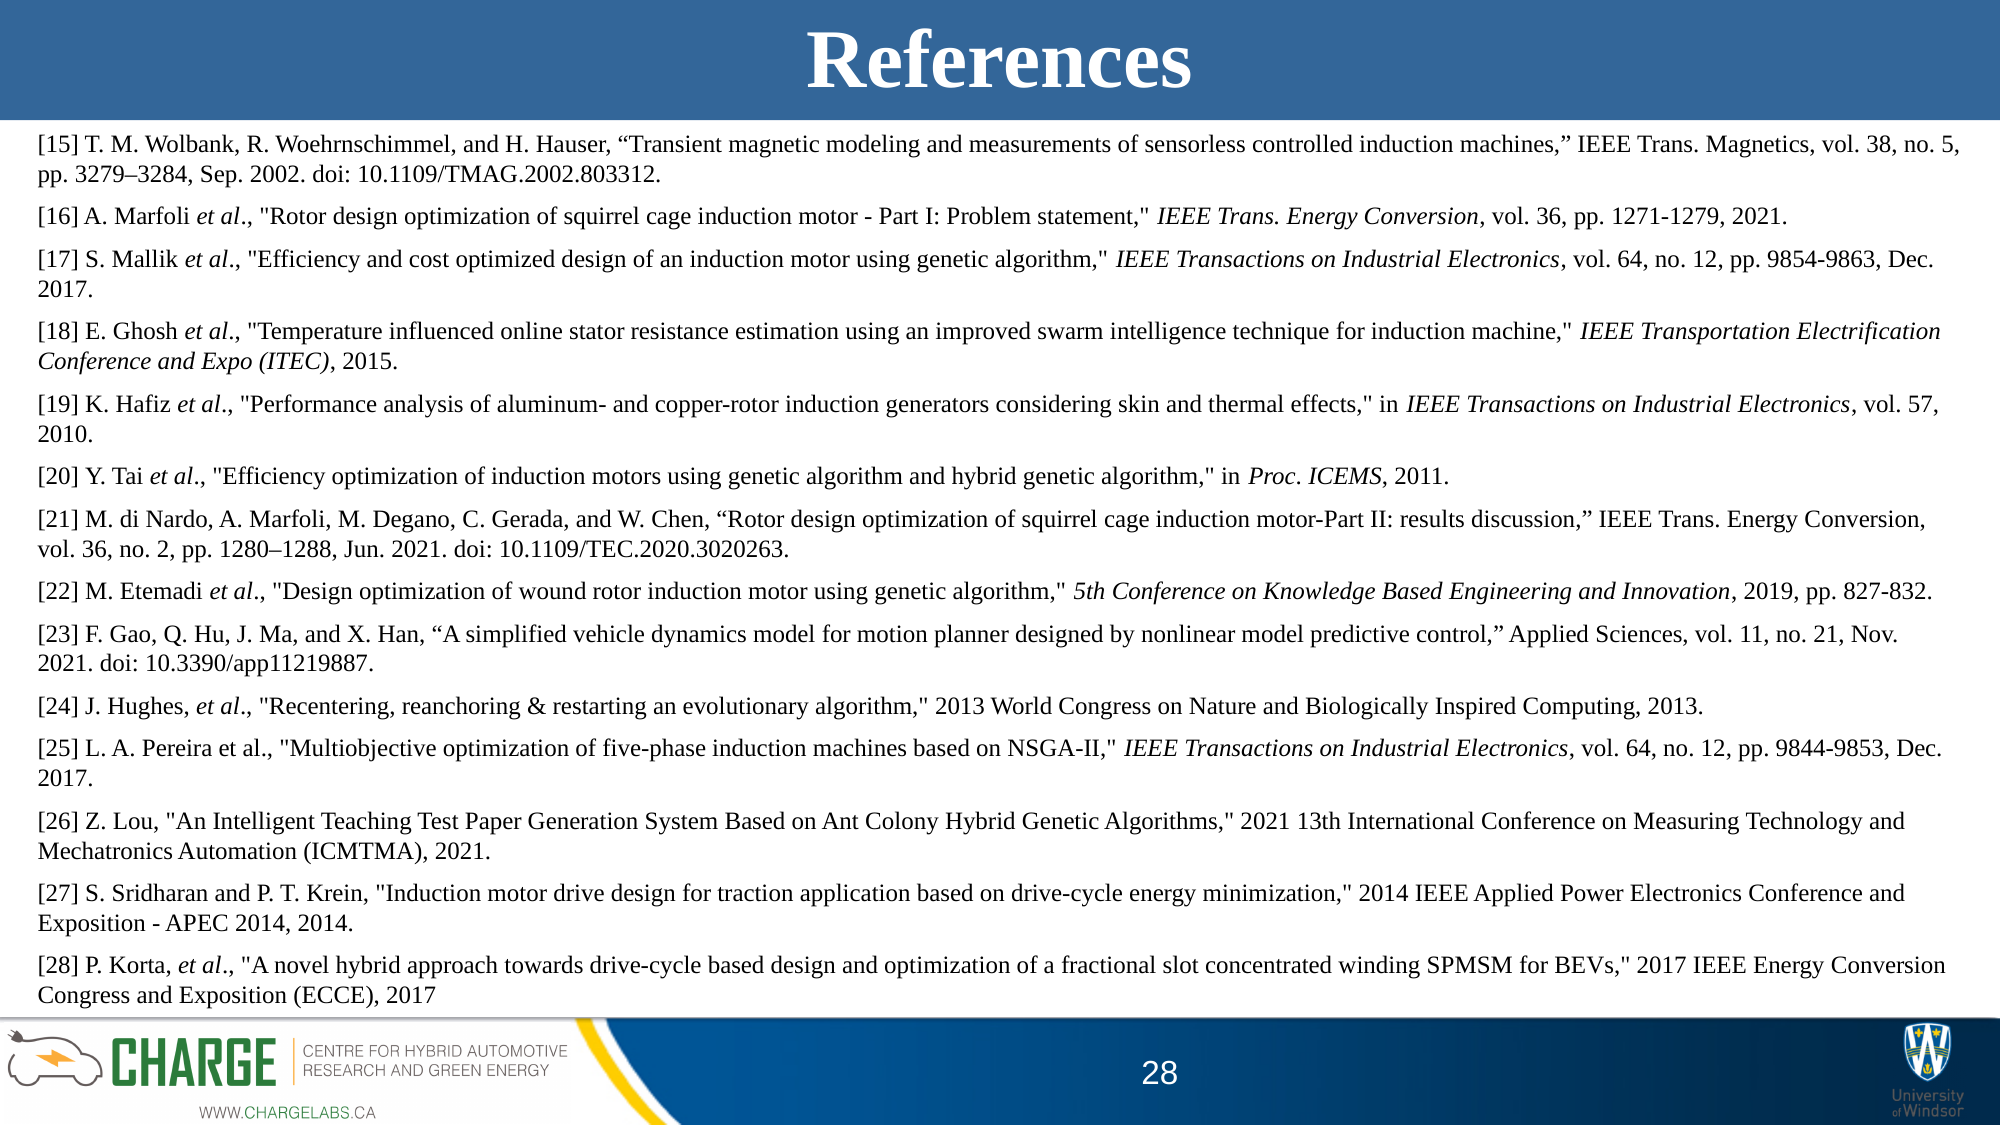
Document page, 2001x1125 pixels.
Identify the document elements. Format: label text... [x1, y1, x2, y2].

picture [0, 1017, 2000, 1125]
text_box [15] T. M. Wolbank, R. Woehrnschimmel, and H. Hauser, “Transient magnetic modeling and measurements of sensorless controlled induction machines,” IEEE Trans. Magnetics, vol. 38, no. 5, pp. 3279–3284, Sep. 2002. doi: 10.1109/TMAG.2002.803312. [16] A. Marfoli et al., "Rotor design optimization of squirrel cage induction motor - Part I: Problem statement," IEEE Trans. Energy Conversion, vol. 36, pp. 1271-1279, 2021. [17] S. Mallik et al., "Efficiency and cost optimized design of an induction motor using genetic algorithm," IEEE Transactions on Industrial Electronics, vol. 64, no. 12, pp. 9854-9863, Dec. 2017. [18] E. Ghosh et al., "Temperature influenced online stator resistance estimation using an improved swarm intelligence technique for induction machine," IEEE Transportation Electrification Conference and Expo (ITEC), 2015. [19] K. Hafiz et al., "Performance analysis of aluminum- and copper-rotor induction generators considering skin and thermal effects," in IEEE Transactions on Industrial Electronics, vol. 57, 2010. [20] Y. Tai et al., "Efficiency optimization of induction motors using genetic algorithm and hybrid genetic algorithm," in Proc. ICEMS, 2011. [21] M. di Nardo, A. Marfoli, M. Degano, C. Gerada, and W. Chen, “Rotor design optimization of squirrel cage induction motor-Part II: results discussion,” IEEE Trans. Energy Conversion, vol. 36, no. 2, pp. 1280–1288, Jun. 2021. doi: 10.1109/TEC.2020.3020263. [22] M. Etemadi et al., "Design optimization of wound rotor induction motor using genetic algorithm," 5th Conference on Knowledge Based Engineering and Innovation, 2019, pp. 827-832. [23] F. Gao, Q. Hu, J. Ma, and X. Han, “A simplified vehicle dynamics model for motion planner designed by nonlinear model predictive control,” Applied Sciences, vol. 11, no. 21, Nov. 2021. doi: 10.3390/app11219887. [24] J. Hughes, et al., "Recentering, reanchoring & restarting an evolutionary algorithm," 2013 World Congress on Nature and Biologically Inspired Computing, 2013. [25] L. A. Pereira et al., "Multiobjective optimization of five-phase induction machines based on NSGA-II," IEEE Transactions on Industrial Electronics, vol. 64, no. 12, pp. 9844-9853, Dec. 2017. [26] Z. Lou, "An Intelligent Teaching Test Paper Generation System Based on Ant Colony Hybrid Genetic Algorithms," 2021 13th International Conference on Measuring Technology and Mechatronics Automation (ICMTMA), 2021. [27] S. Sridharan and P. T. Krein, "Induction motor drive design for traction application based on drive-cycle energy minimization," 2014 IEEE Applied Power Electronics Conference and Exposition - APEC 2014, 2014. [28] P. Korta, et al., "A novel hybrid approach towards drive-cycle based design and optimization of a fractional slot concentrated winding SPMSM for BEVs," 2017 IEEE Energy Conversion Congress and Exposition (ECCE), 2017 [22, 120, 1978, 1017]
title References [0, 0, 2000, 121]
